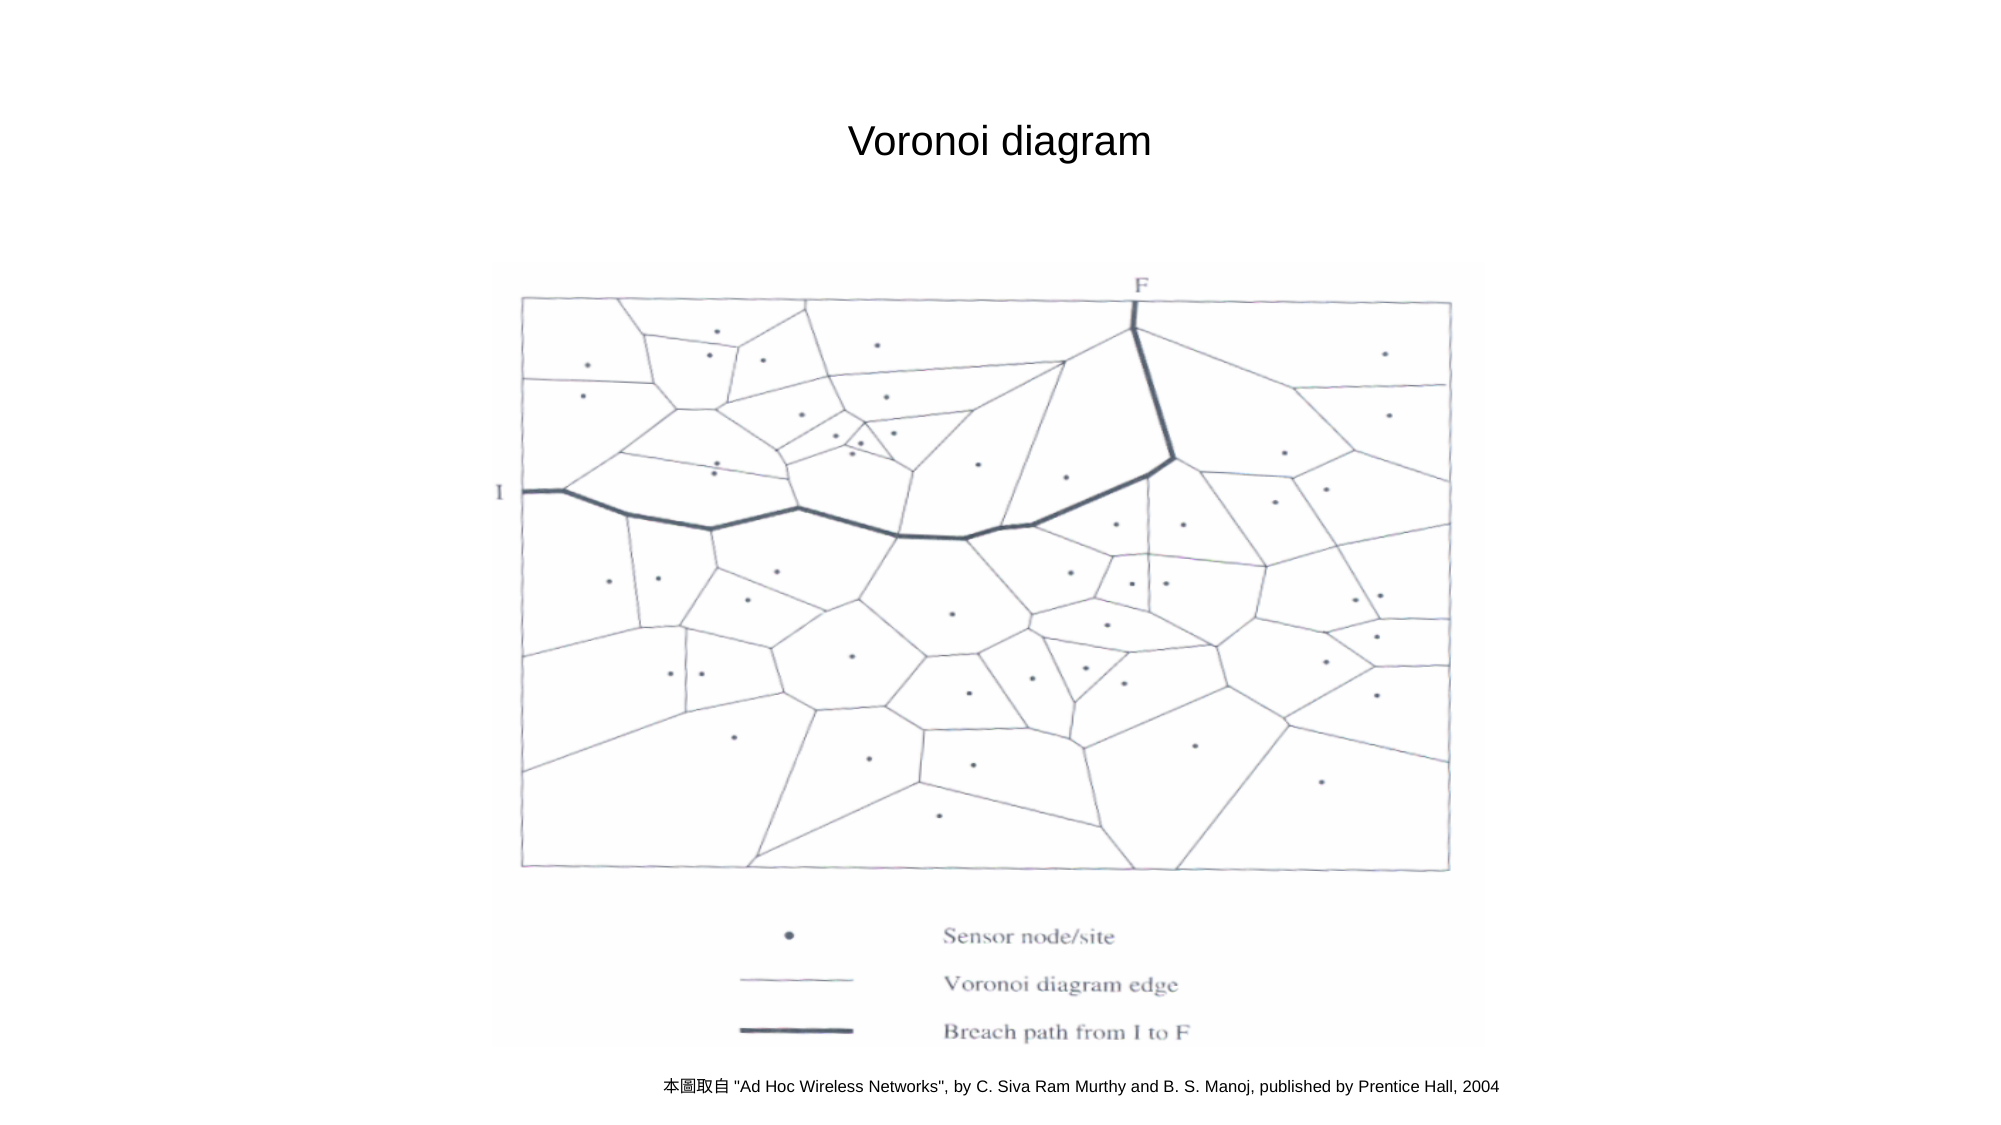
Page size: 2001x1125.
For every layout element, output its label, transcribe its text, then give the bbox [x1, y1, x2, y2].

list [491, 262, 1485, 1048]
footer 本圖取自"Ad Hoc Wireless Networks", by C. Siva Ram Murthy and B. S. Manoj, published by Prentice Hall, 2004 [554, 1067, 1610, 1125]
title Voronoi diagram [99, 44, 1901, 233]
